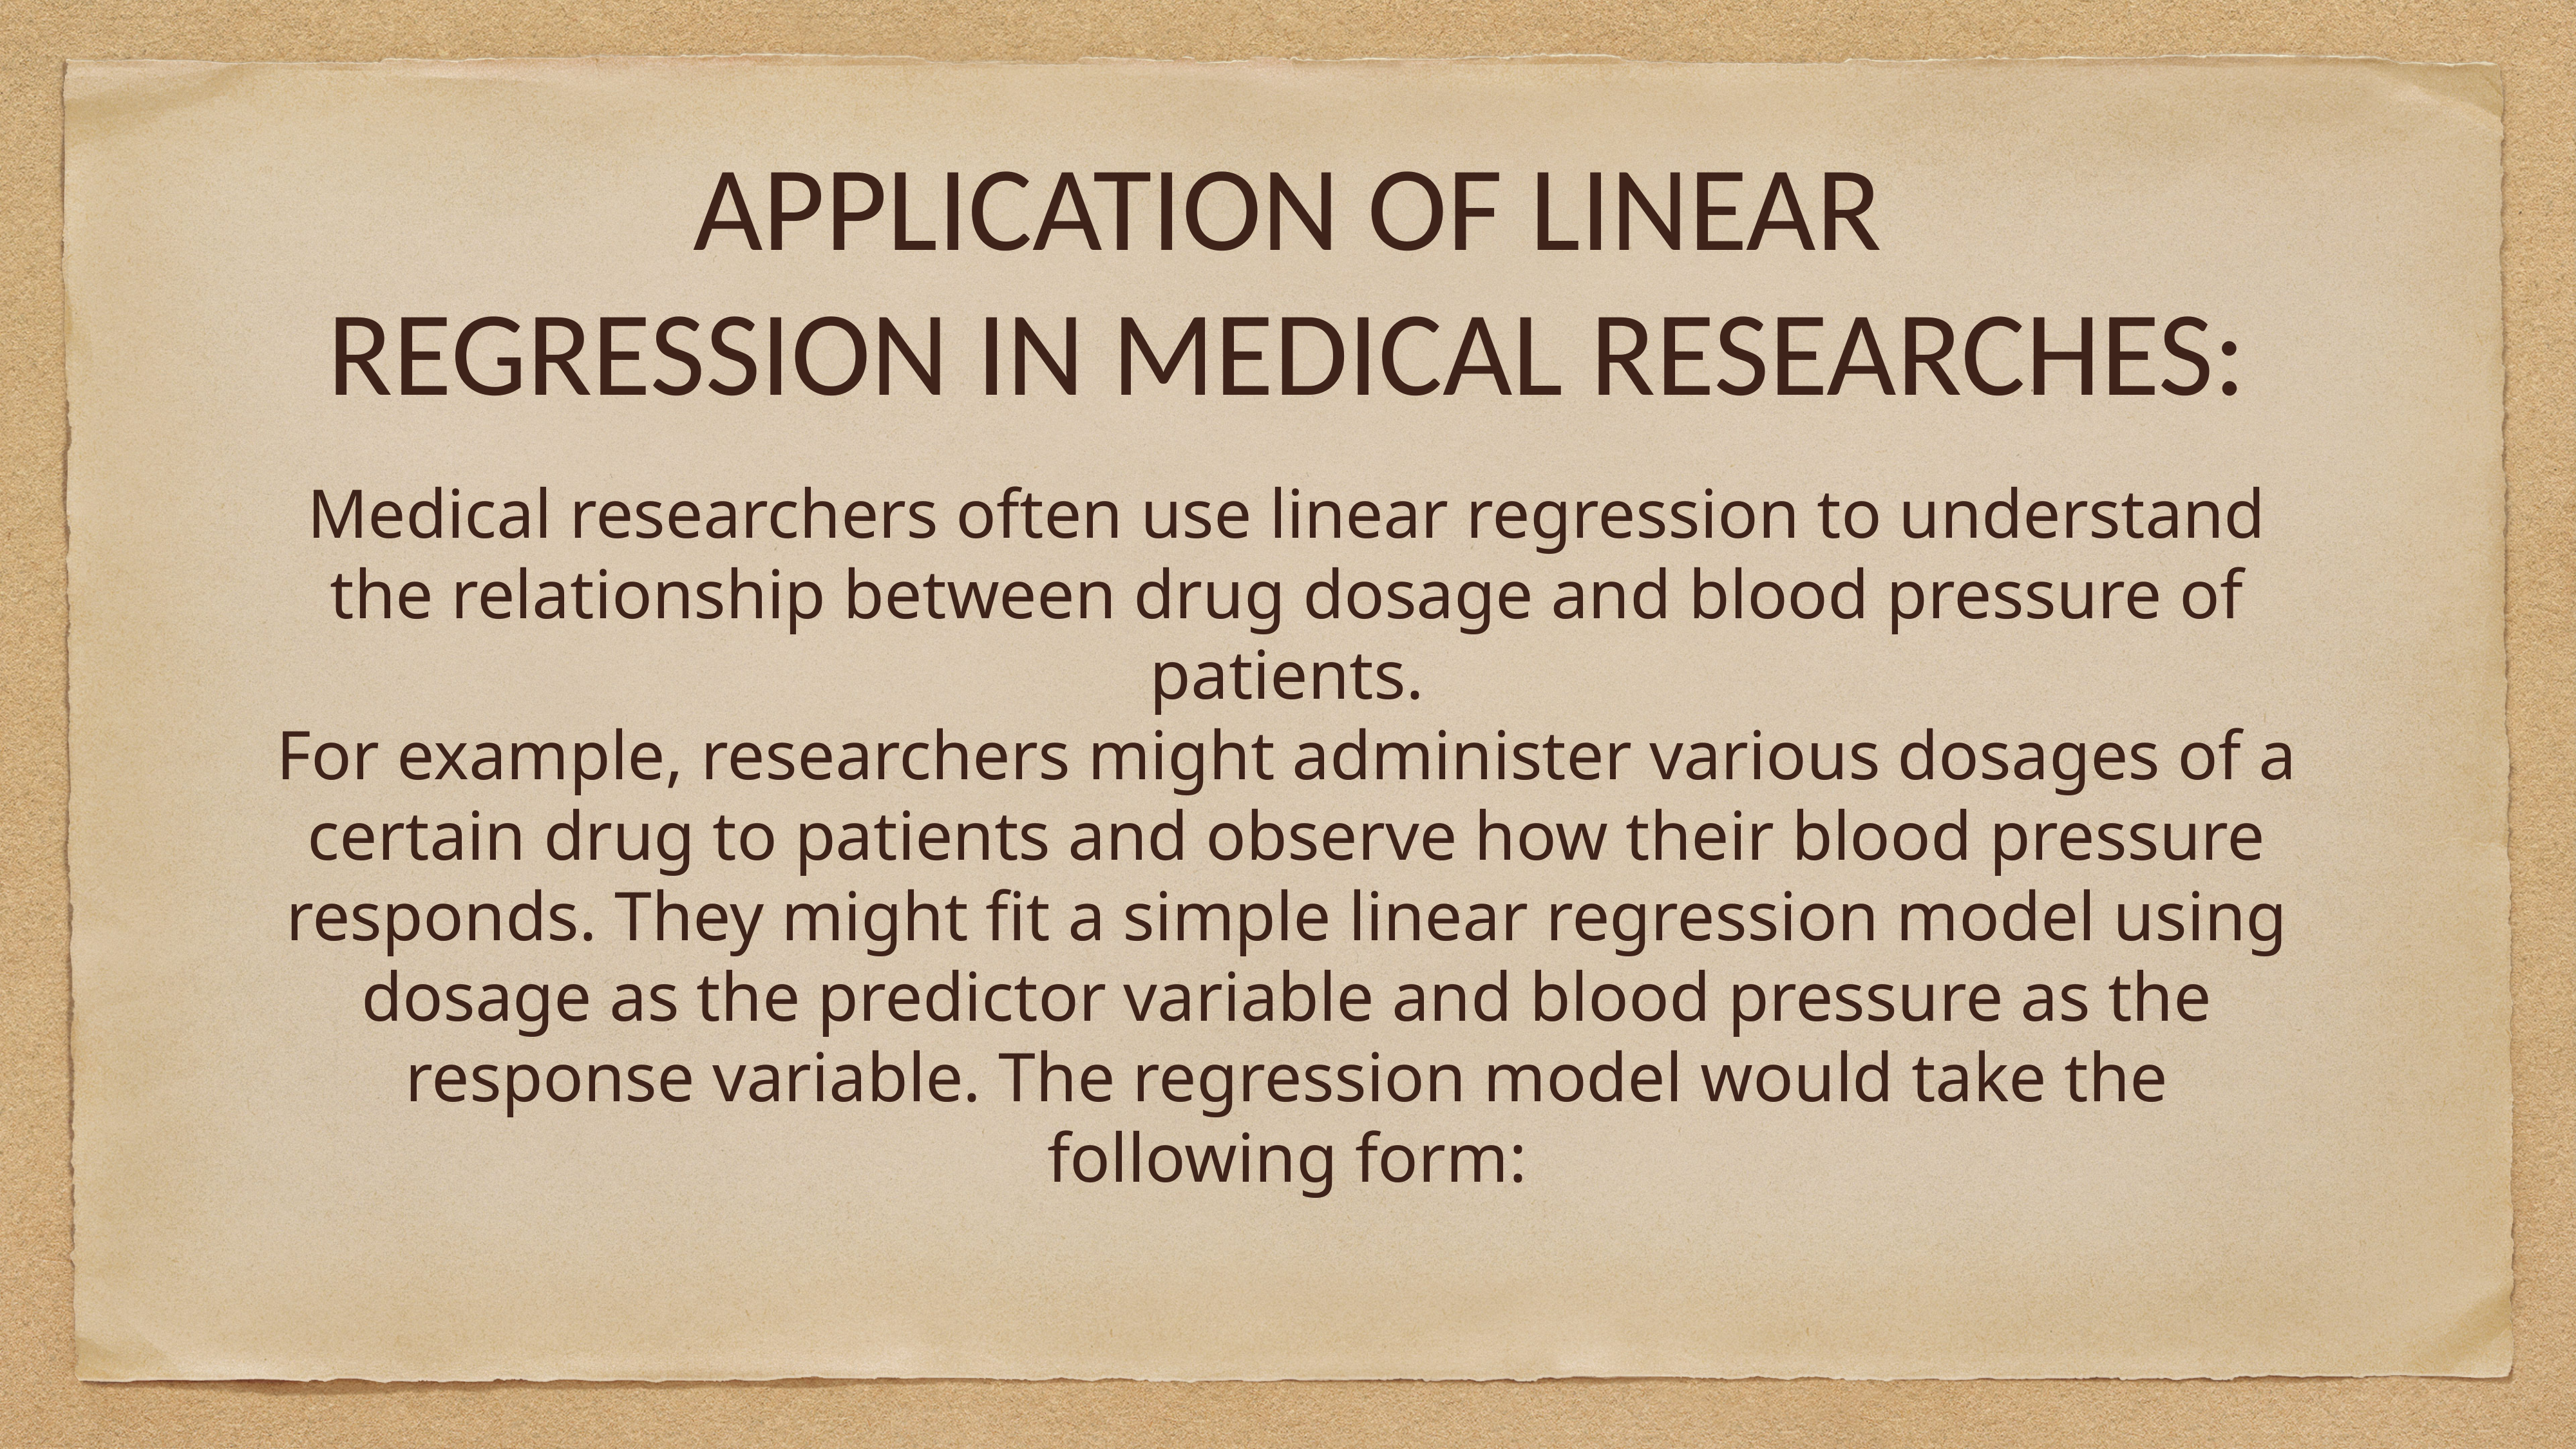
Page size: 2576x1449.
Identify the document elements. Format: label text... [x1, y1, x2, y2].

picture [0, 0, 2576, 1449]
title APPLICATION OF LINEAR REGRESSION IN MEDICAL RESEARCHES: [251, 0, 2325, 425]
list Medical researchers often use linear regression to understand the relationship between drug dosage and blood pressure of patients. For example, researchers might administer various dosages of a certain drug to patients and observe how their blood pressure responds. They might fit a simple linear regression model using dosage as the predictor variable and blood pressure as the response variable. The regression model would take the following form: [251, 465, 2324, 1341]
